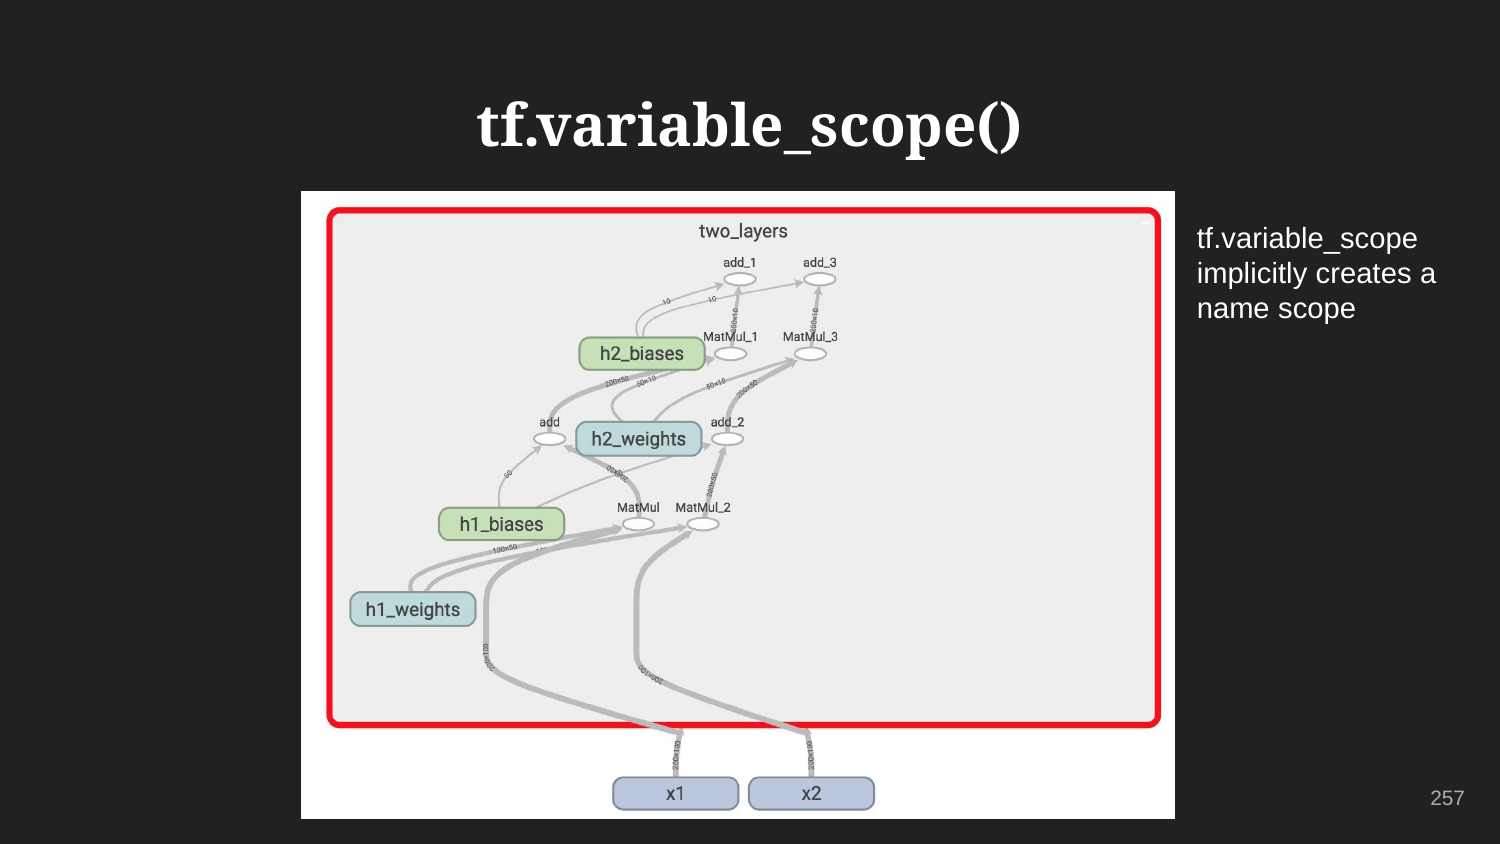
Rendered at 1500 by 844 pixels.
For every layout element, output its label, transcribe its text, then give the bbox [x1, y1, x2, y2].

title tf.variable_scope() [51, 72, 1449, 167]
text_box tf.variable_scope implicitly creates a name scope [1181, 204, 1500, 585]
slide_number 257 [1389, 764, 1480, 830]
picture [301, 191, 1175, 819]
